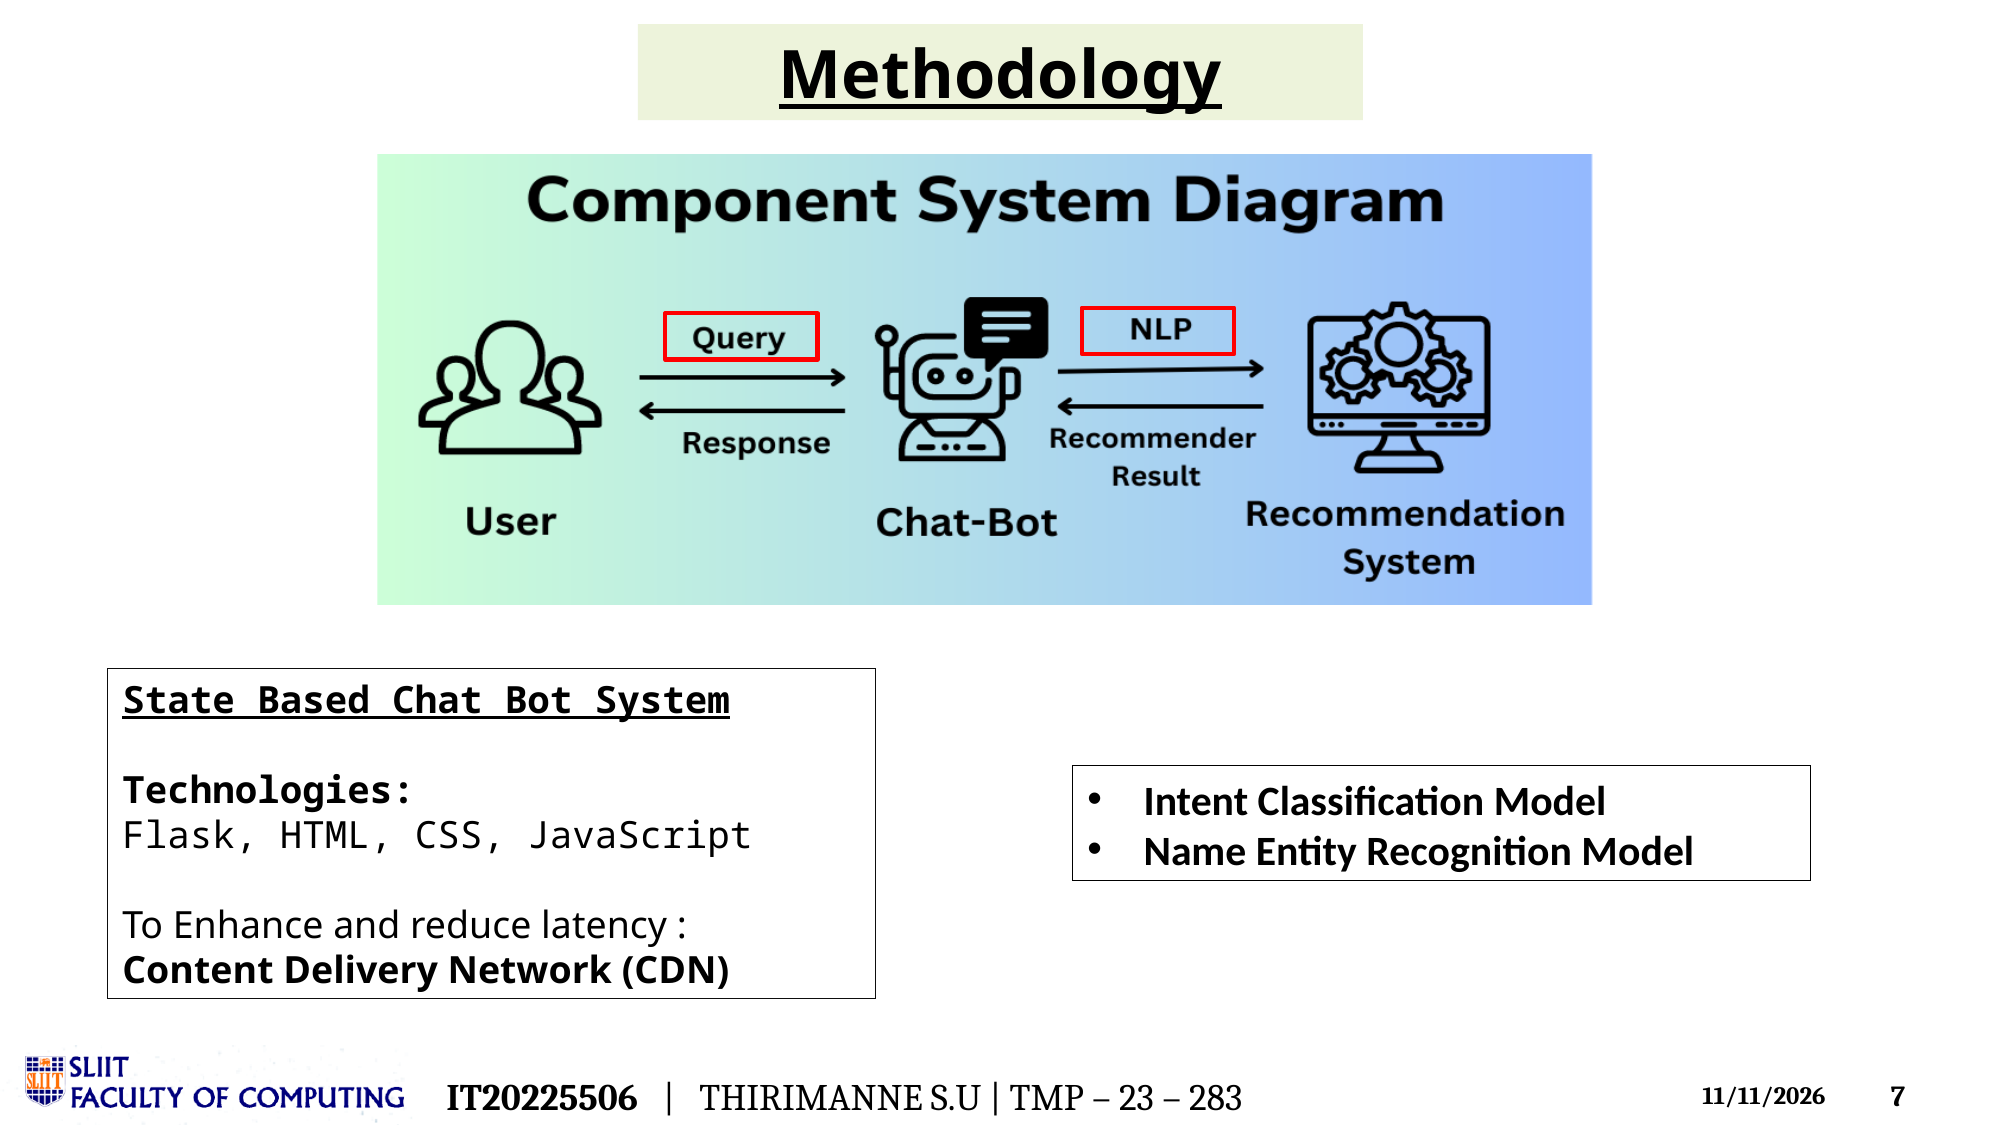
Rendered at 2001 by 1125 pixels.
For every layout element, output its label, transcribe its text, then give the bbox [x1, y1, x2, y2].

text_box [377, 154, 1594, 605]
picture [0, 1045, 413, 1125]
title Methodology [637, 24, 1363, 121]
text_box IT20225506 | THIRIMANNE S.U | TMP – 23 – 283 [430, 1063, 1552, 1125]
text_box Intent Classification Model Name Entity Recognition Model [1072, 765, 1811, 881]
text_box State Based Chat Bot System Technologies: Flask, HTML, CSS, JavaScript To Enhance and reduce latency : Content Delivery Network (CDN) [107, 668, 876, 999]
